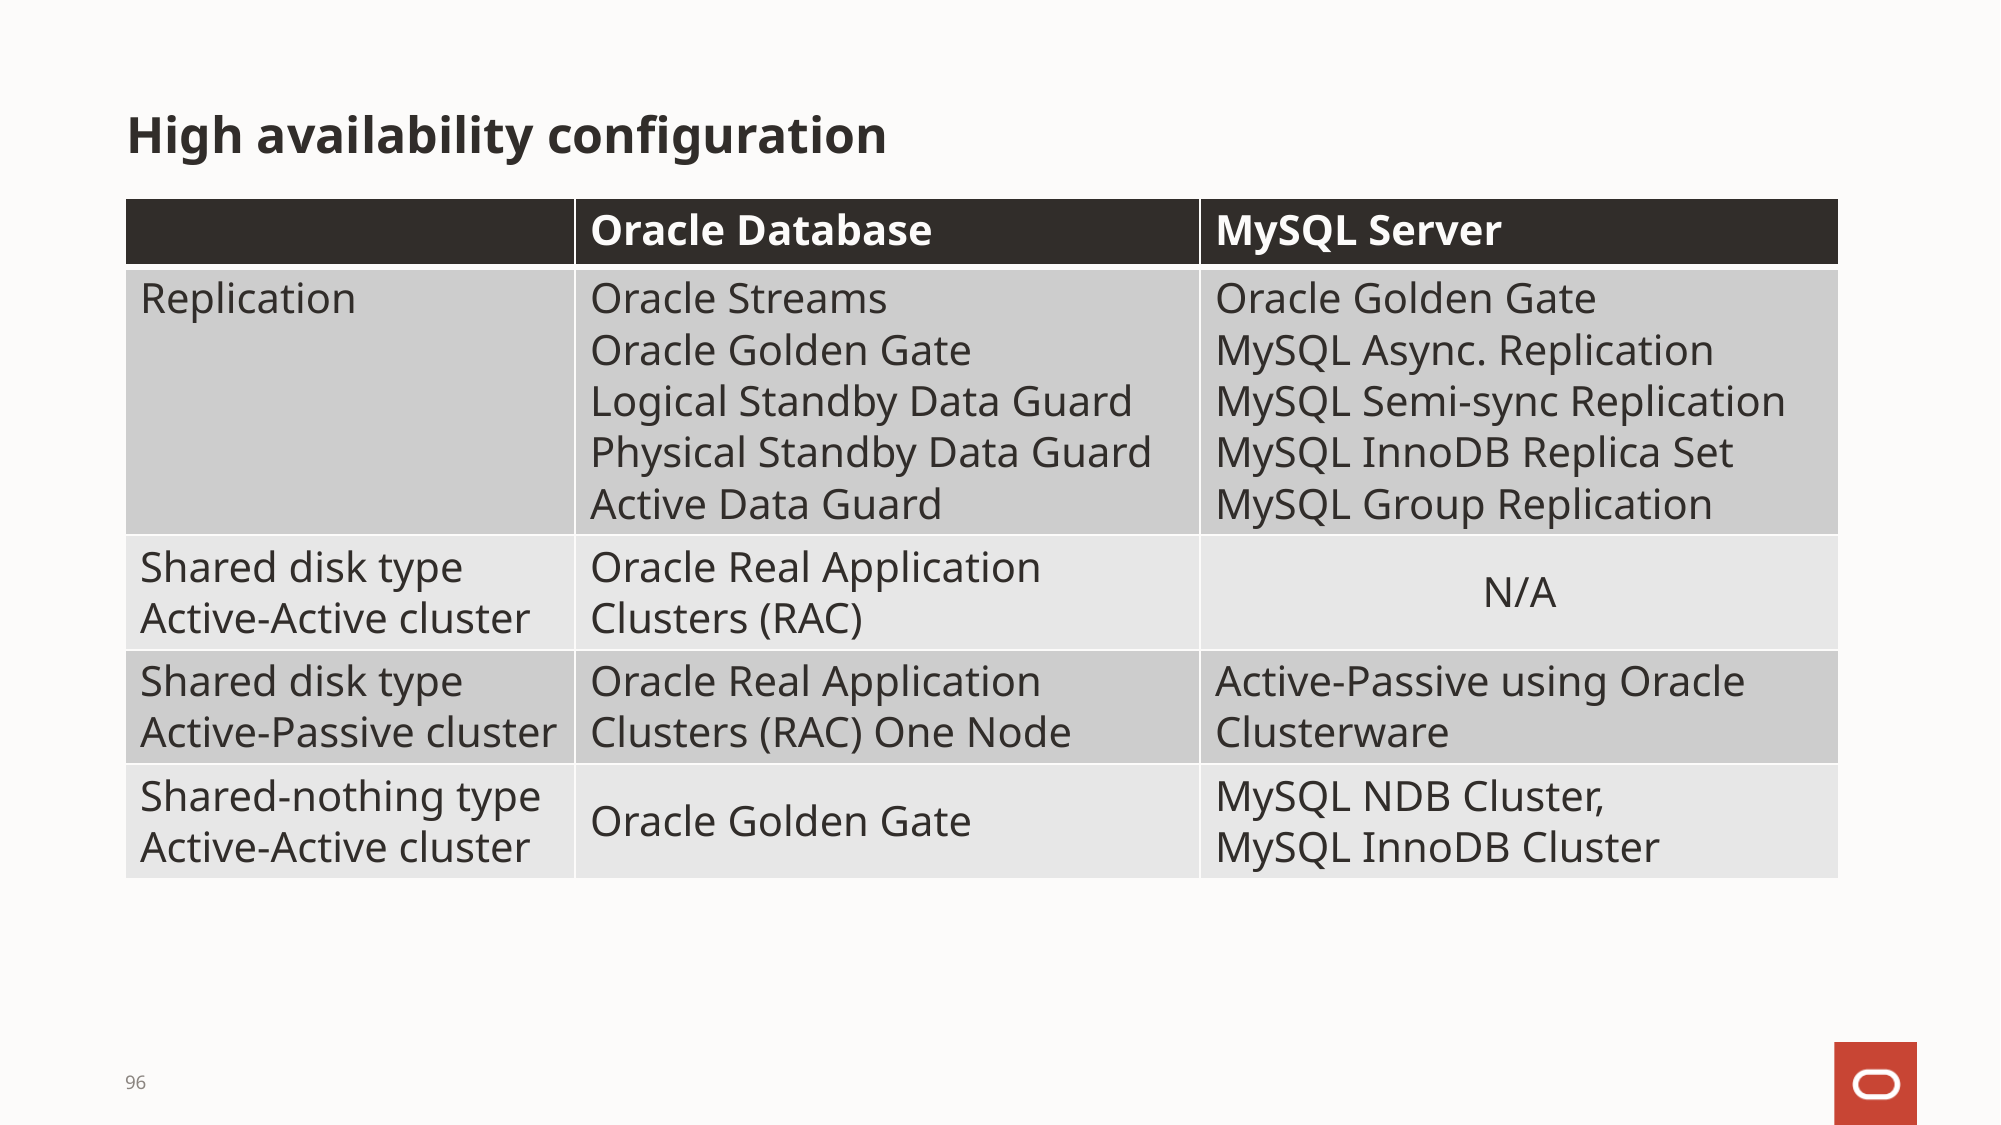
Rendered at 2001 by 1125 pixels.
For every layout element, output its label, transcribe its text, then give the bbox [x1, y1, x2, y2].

slide_number 96 [125, 1053, 185, 1114]
table_cell Oracle Golden Gate MySQL Async. Replication MySQL Semi-sync Replication MySQL InnoDB Replica Set MySQL Group Replication [1201, 270, 1838, 534]
table_cell Oracle Streams Oracle Golden Gate Logical Standby Data Guard Physical Standby Data Guard Active Data Guard [576, 270, 1199, 534]
table_cell Replication [126, 270, 574, 534]
table_cell Oracle Golden Gate [576, 765, 1199, 878]
table_cell Active-Passive using Oracle Clusterware [1201, 651, 1838, 763]
table_header Oracle Database [576, 199, 1199, 264]
table_cell Shared disk type Active-Active cluster [126, 536, 574, 649]
table_cell Oracle Real Application Clusters (RAC) [576, 536, 1199, 649]
table_cell Oracle Real Application Clusters (RAC) One Node [576, 651, 1199, 763]
table_cell N/A [1201, 536, 1838, 649]
table_header [126, 199, 574, 264]
table_cell Shared disk type Active-Passive cluster [126, 651, 574, 763]
table_header MySQL Server [1201, 199, 1838, 264]
title High availability configuration [126, 29, 1877, 165]
table_cell MySQL NDB Cluster, MySQL InnoDB Cluster [1201, 765, 1838, 878]
table_cell Shared-nothing type Active-Active cluster [126, 765, 574, 878]
